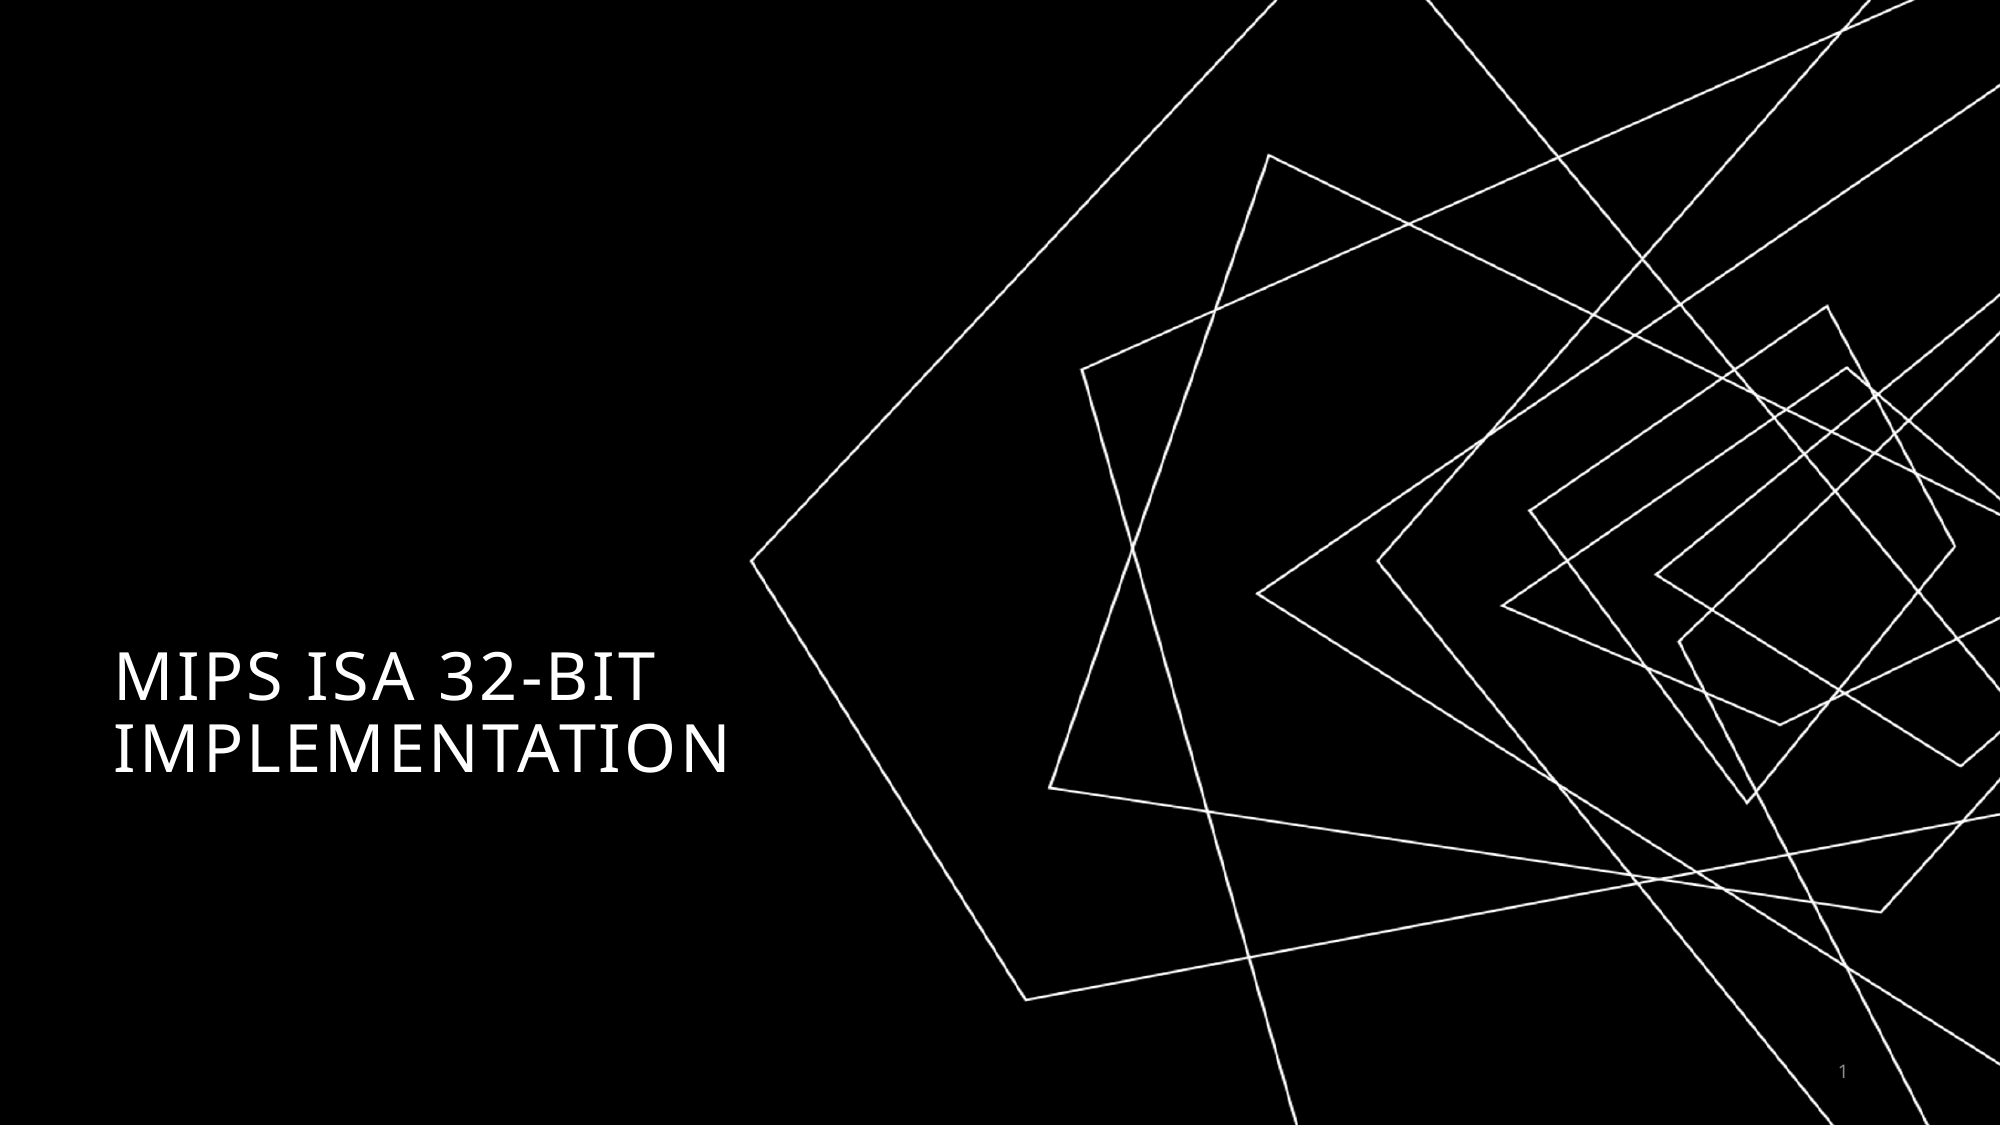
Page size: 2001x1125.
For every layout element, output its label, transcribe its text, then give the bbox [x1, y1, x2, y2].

picture [693, 0, 2000, 1125]
slide_number 1 [1701, 1042, 1864, 1103]
title Mips isa 32-bit implementation [98, 172, 1001, 795]
